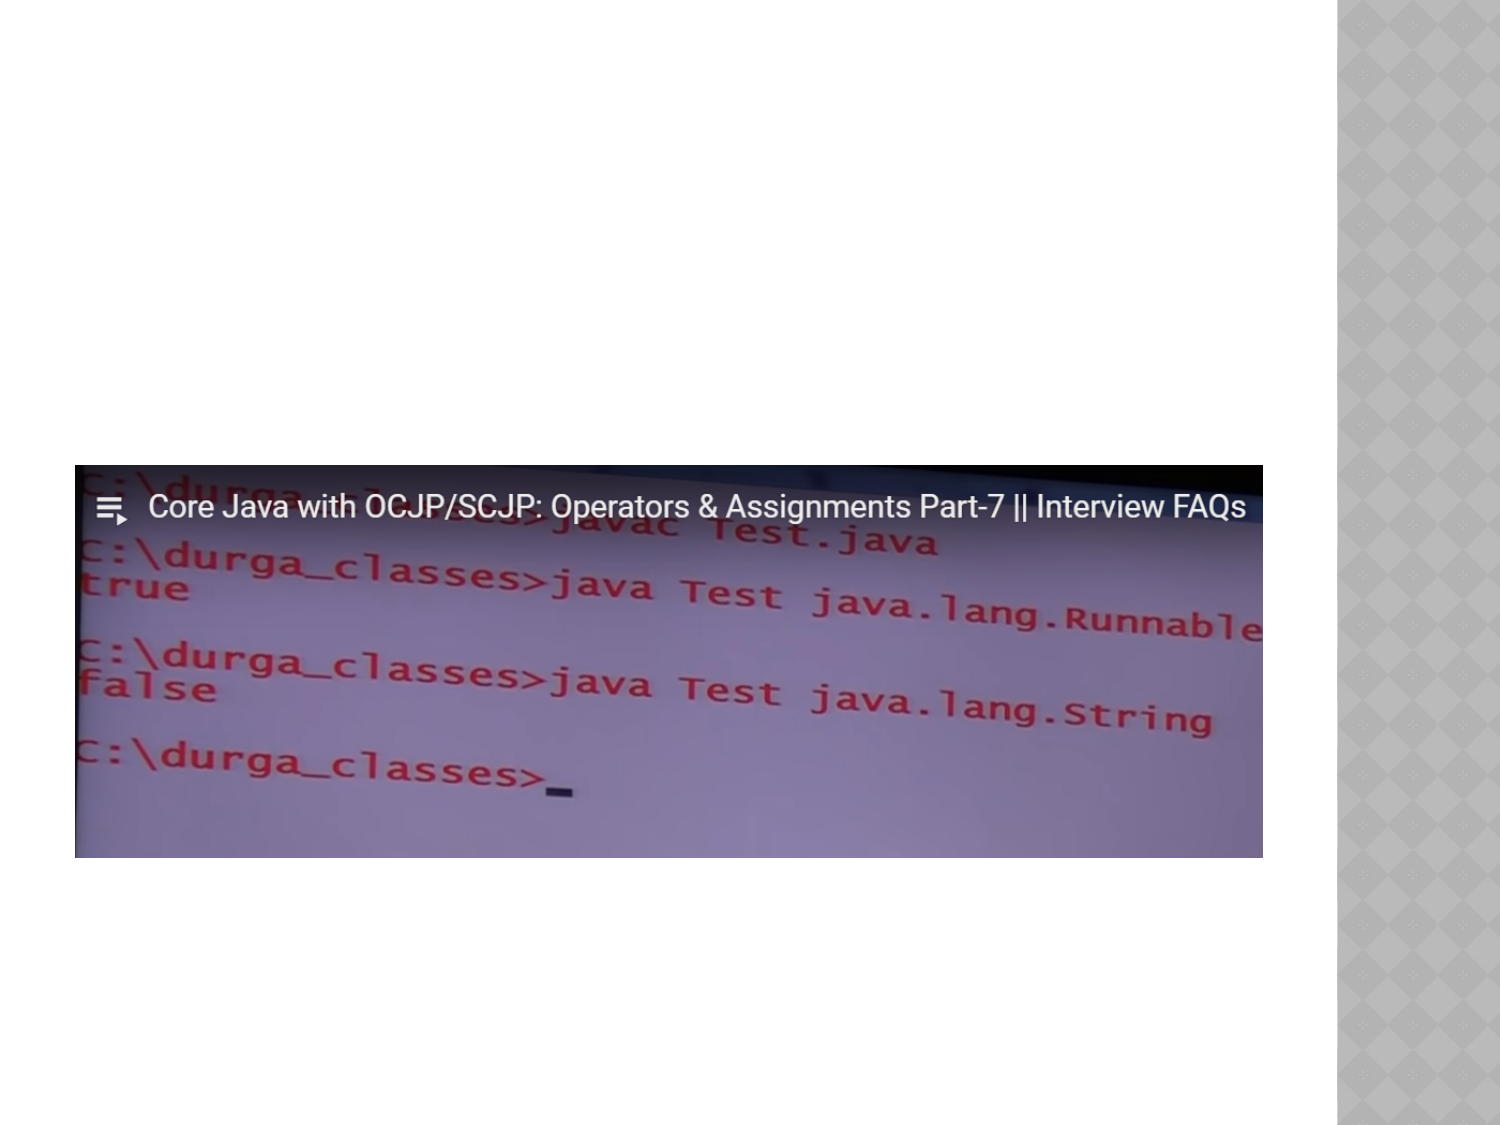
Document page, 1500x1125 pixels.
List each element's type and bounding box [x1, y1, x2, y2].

list [74, 465, 1263, 858]
